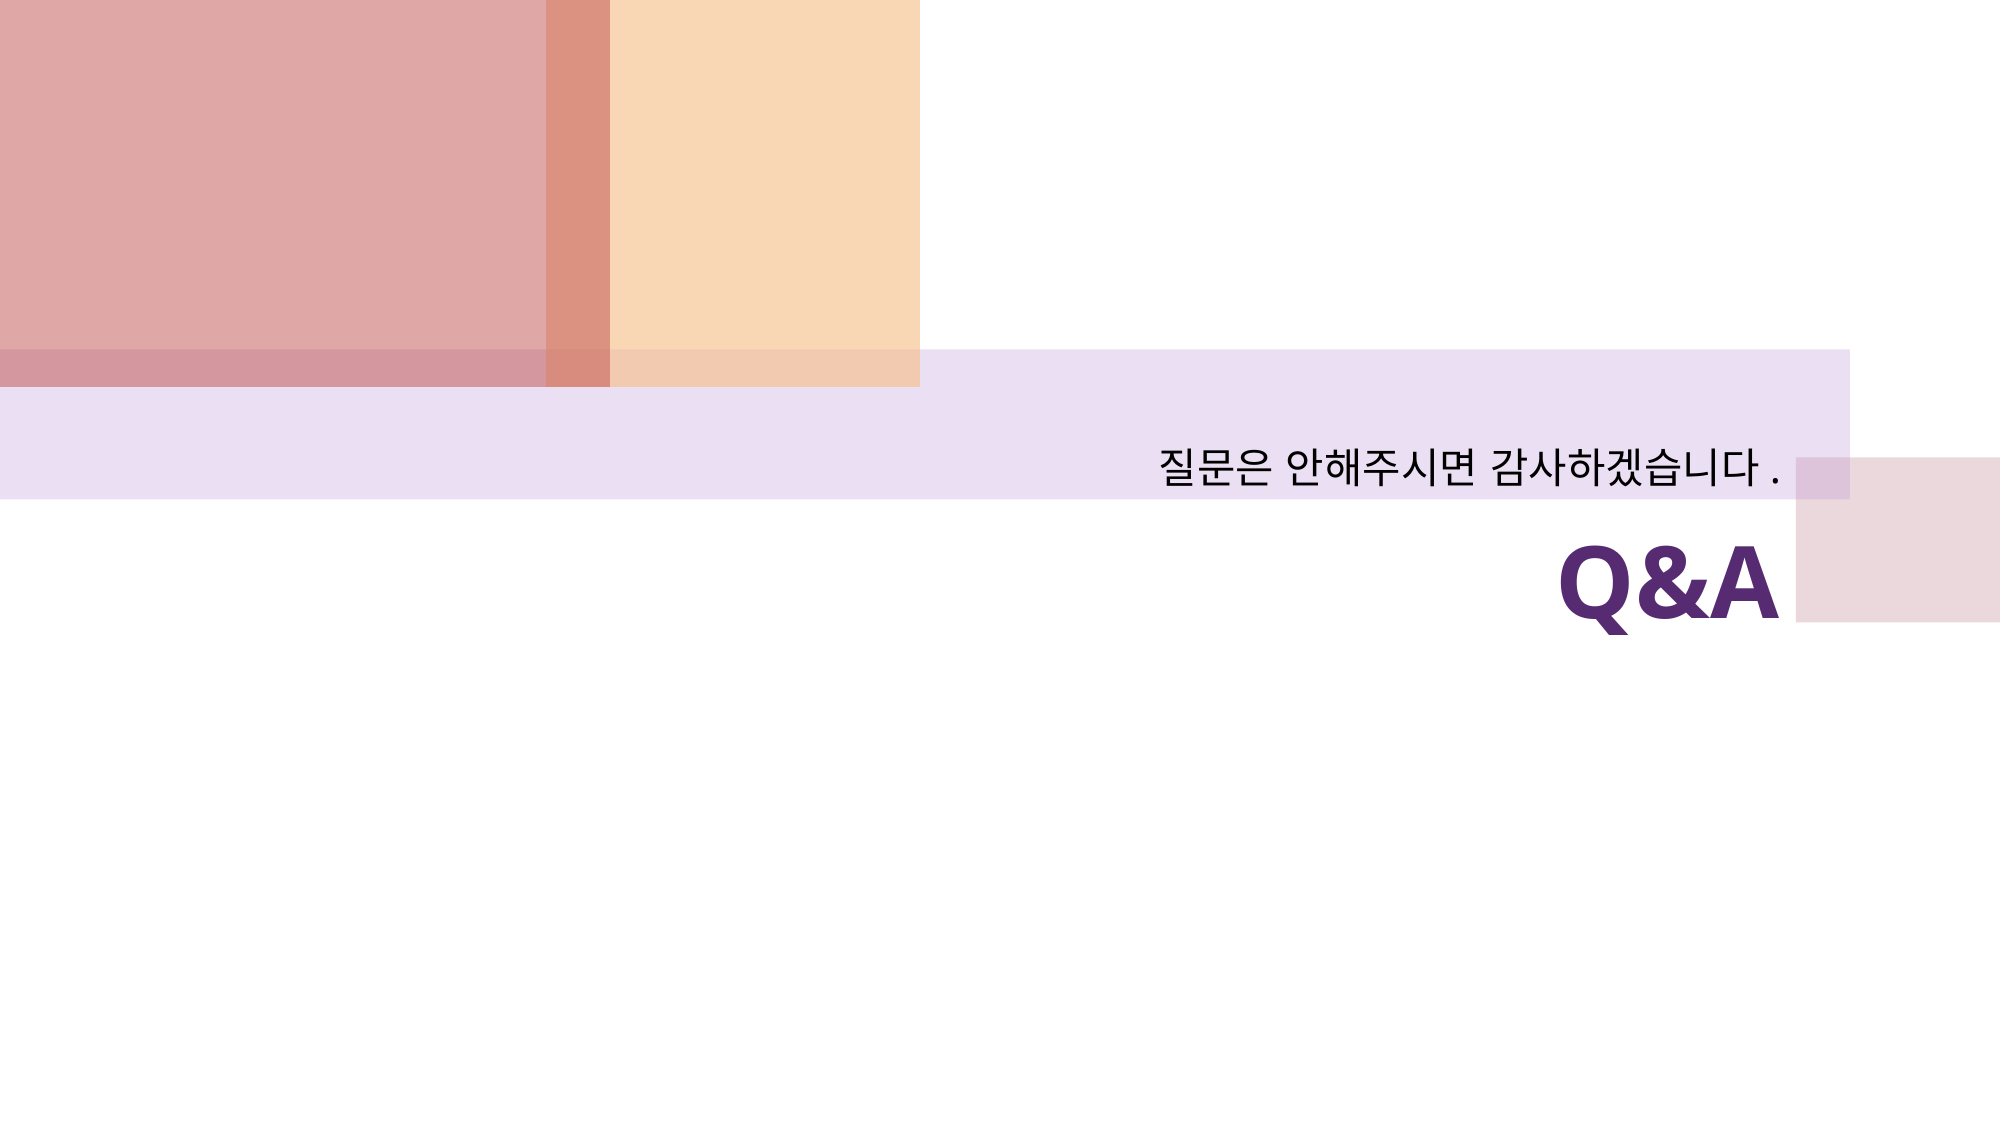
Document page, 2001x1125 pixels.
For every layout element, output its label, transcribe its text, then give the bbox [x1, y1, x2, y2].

text_box Q&A [92, 511, 1794, 753]
subtitle 질문은 안해주시면 감사하겠습니다. [0, 386, 1796, 500]
